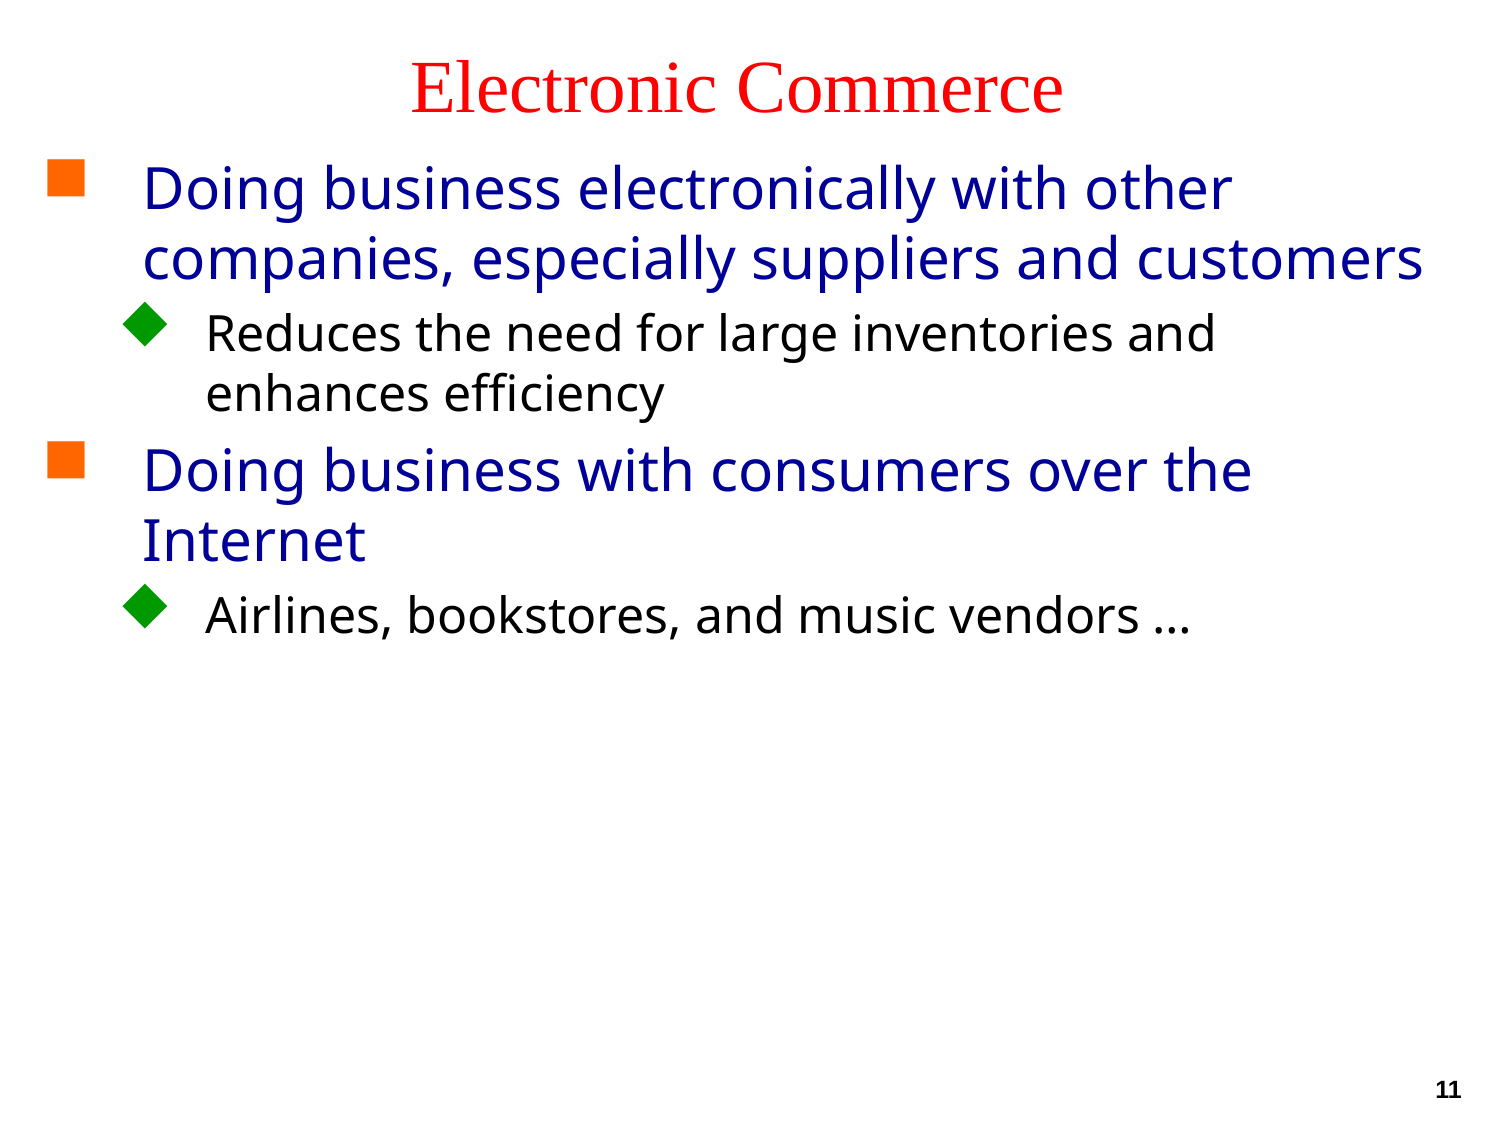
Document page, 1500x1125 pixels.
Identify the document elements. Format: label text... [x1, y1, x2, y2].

title Electronic Commerce [25, 25, 1469, 141]
list Doing business electronically with other companies, especially suppliers and customers Reduces the need for large inventories and enhances efficiency Doing business with consumers over the Internet Airlines, bookstores, and music vendors … [27, 144, 1463, 1093]
